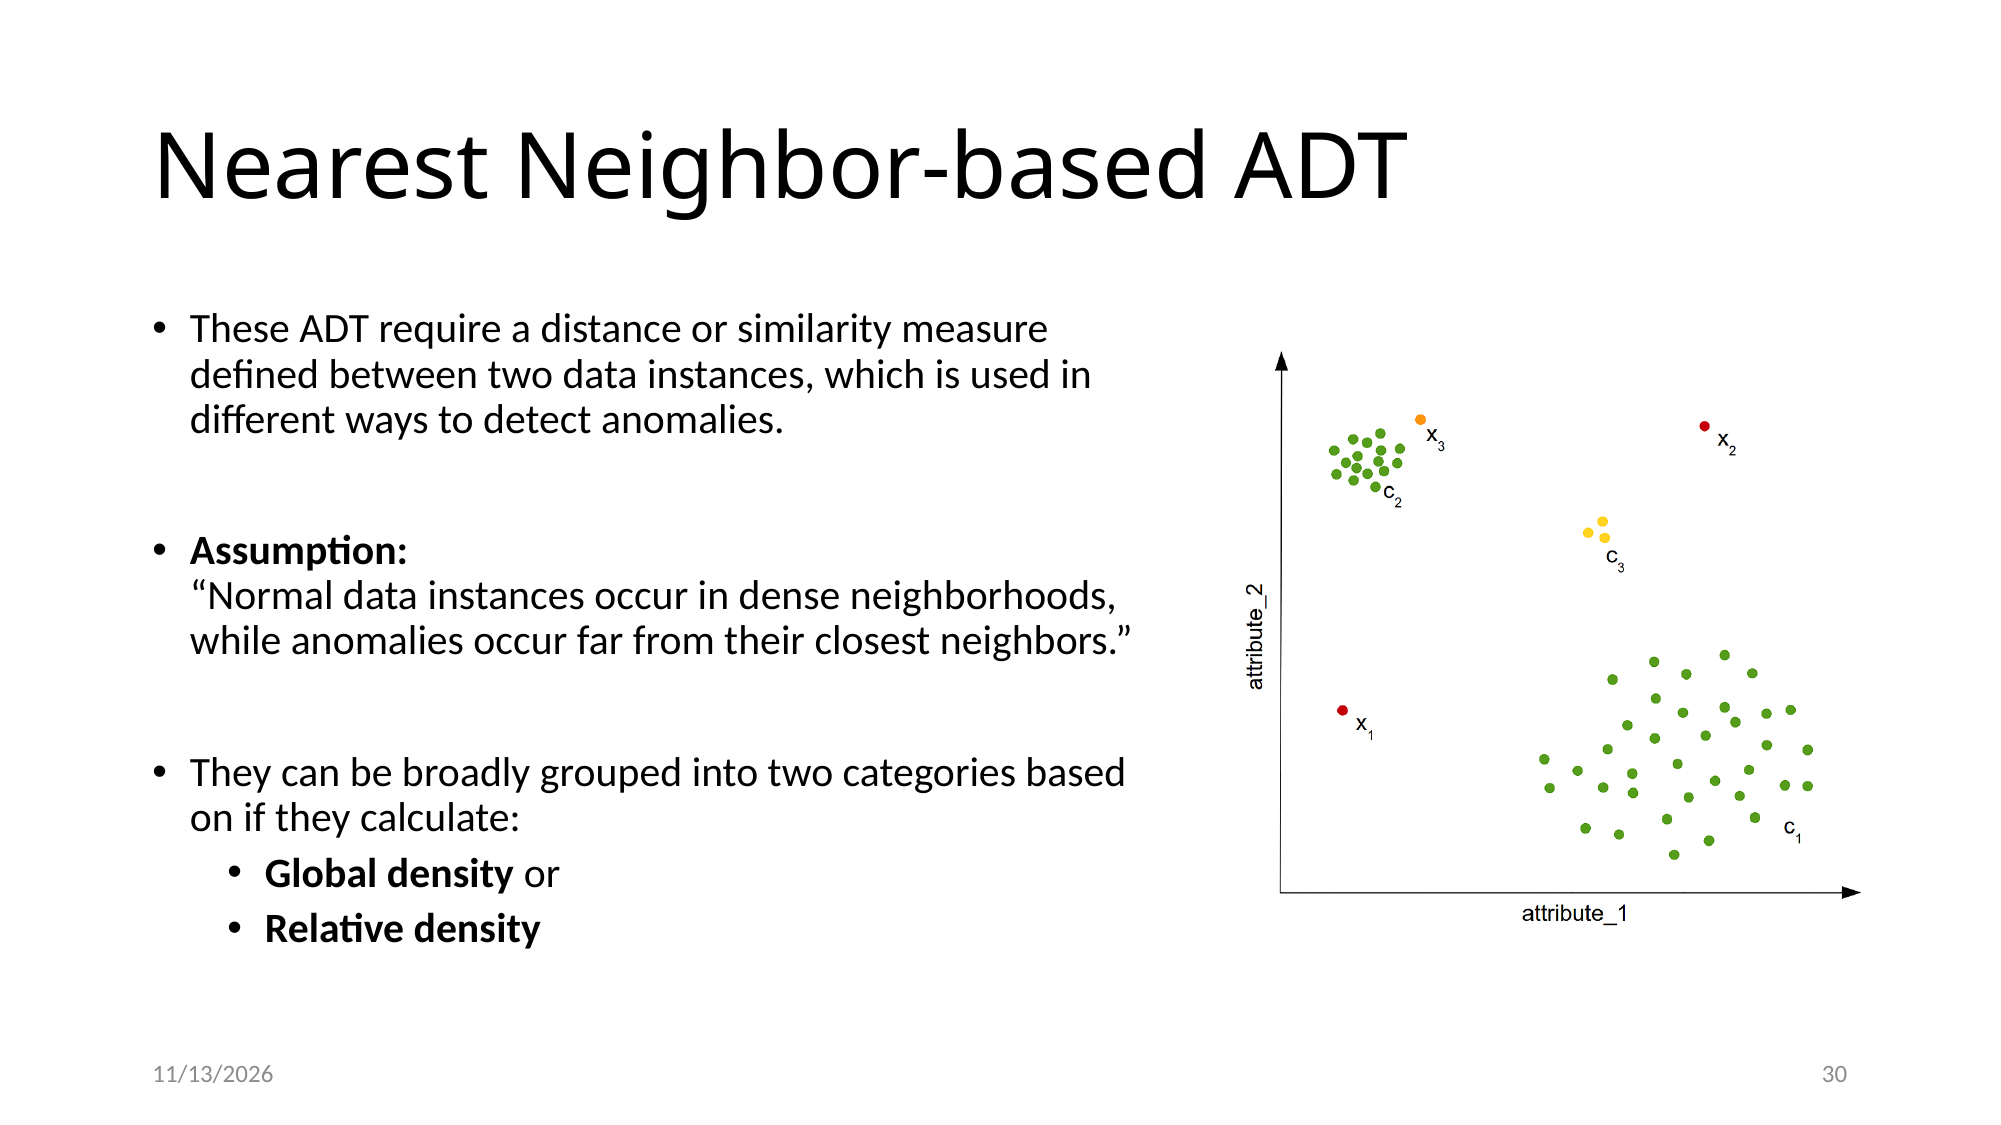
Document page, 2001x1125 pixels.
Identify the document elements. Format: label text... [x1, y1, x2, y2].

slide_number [137, 1042, 588, 1103]
title Nearest Neighbor-based ADT [137, 59, 1863, 278]
picture [1242, 348, 1863, 928]
list These ADT require a distance or similarity measure defined between two data instances, which is used in different ways to detect anomalies. Assumption: “Normal data instances occur in dense neighborhoods, while anomalies occur far from their closest neighbors.” They can be broadly grouped into two categories based on if they calculate: Global density or Relative density [137, 299, 1153, 1014]
slide_number 30 [1412, 1042, 1863, 1103]
